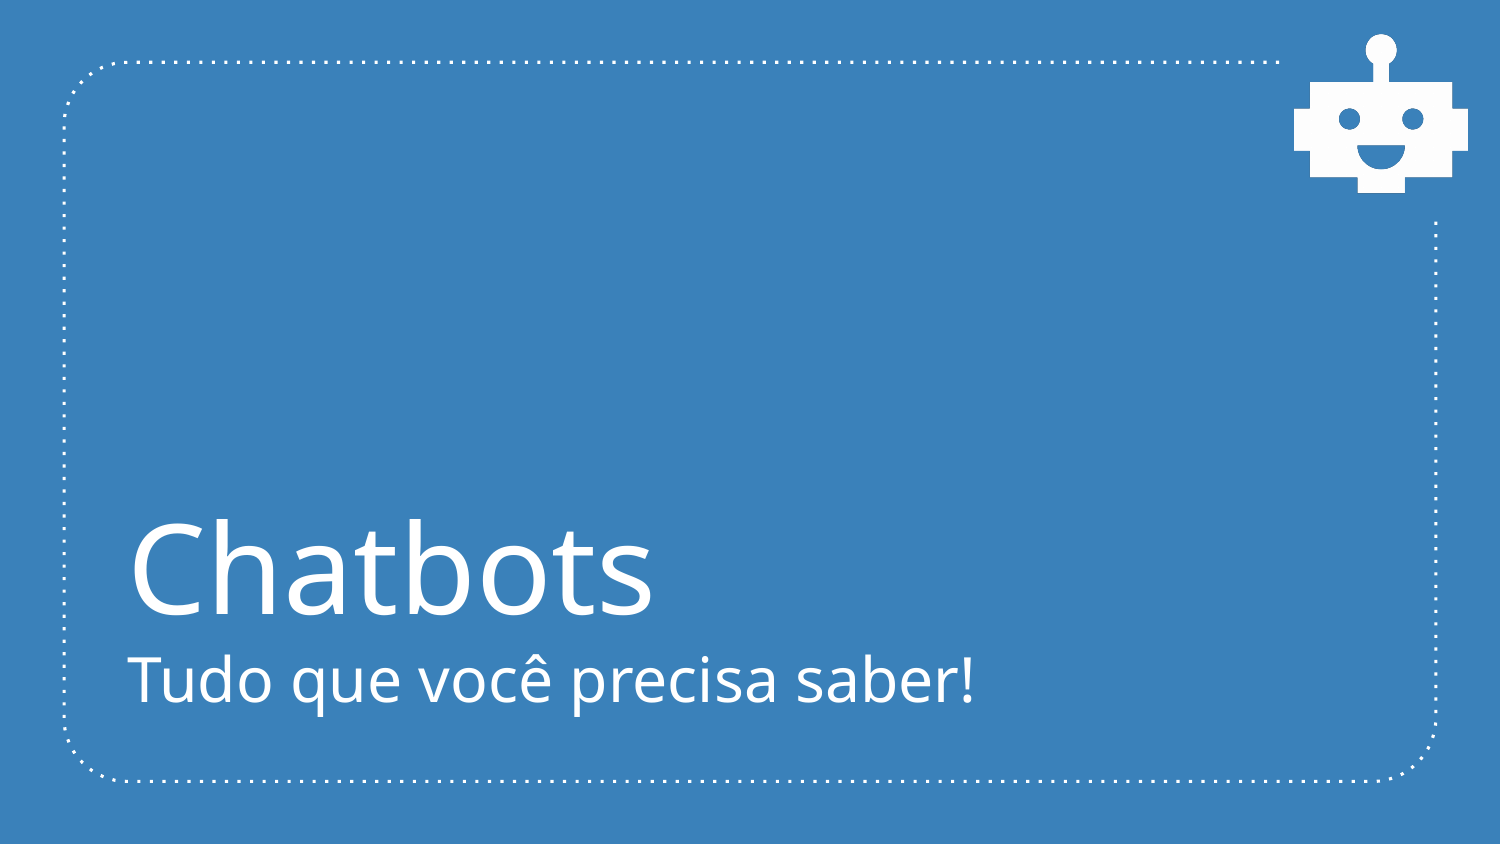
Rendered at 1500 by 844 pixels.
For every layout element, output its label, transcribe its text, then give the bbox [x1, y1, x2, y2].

title Chatbots Tudo que você precisa saber! [112, 453, 1388, 730]
picture [1293, 26, 1468, 201]
